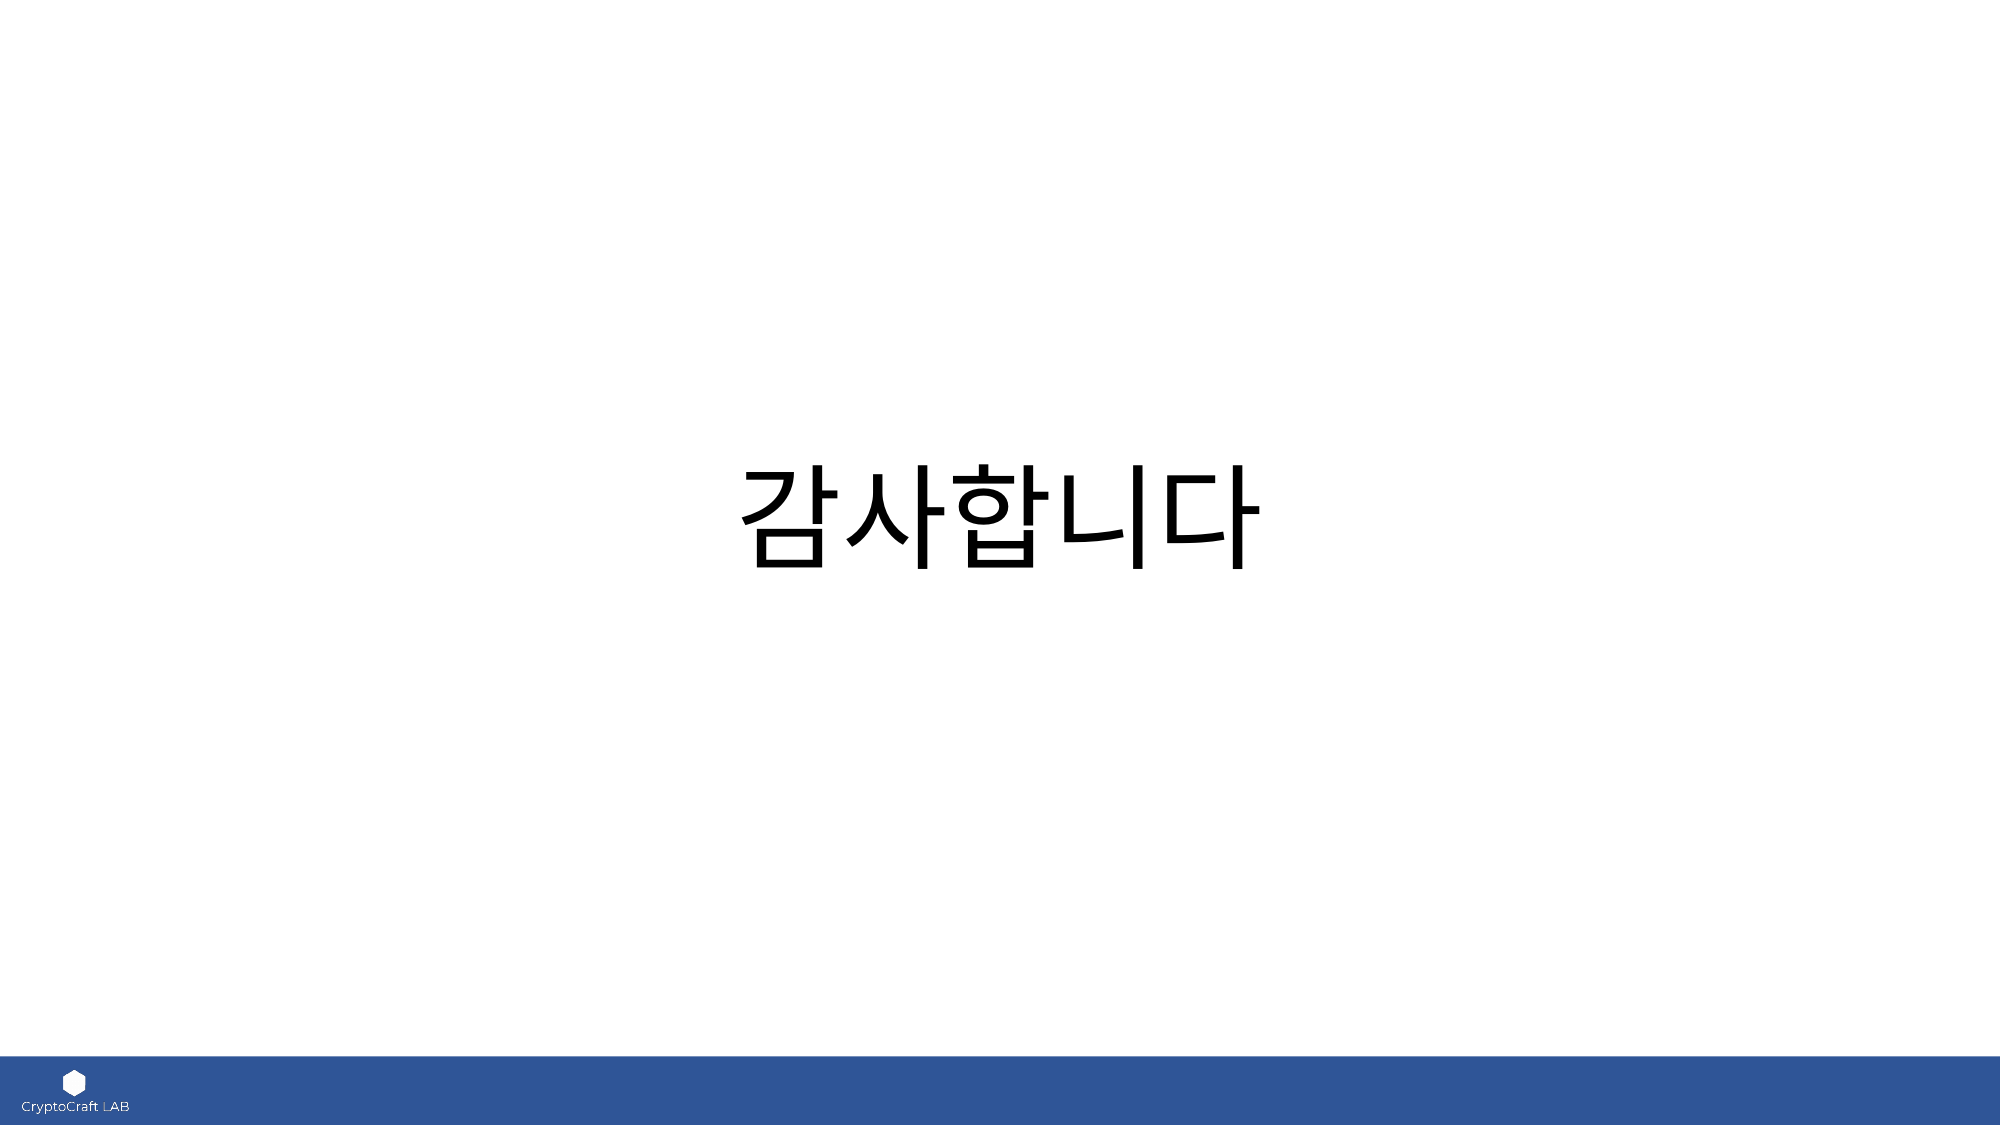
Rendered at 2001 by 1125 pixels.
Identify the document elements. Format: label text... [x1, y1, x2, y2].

picture [13, 1061, 138, 1123]
text_box 감사합니다 [722, 437, 1278, 591]
text_box [249, 177, 1747, 815]
